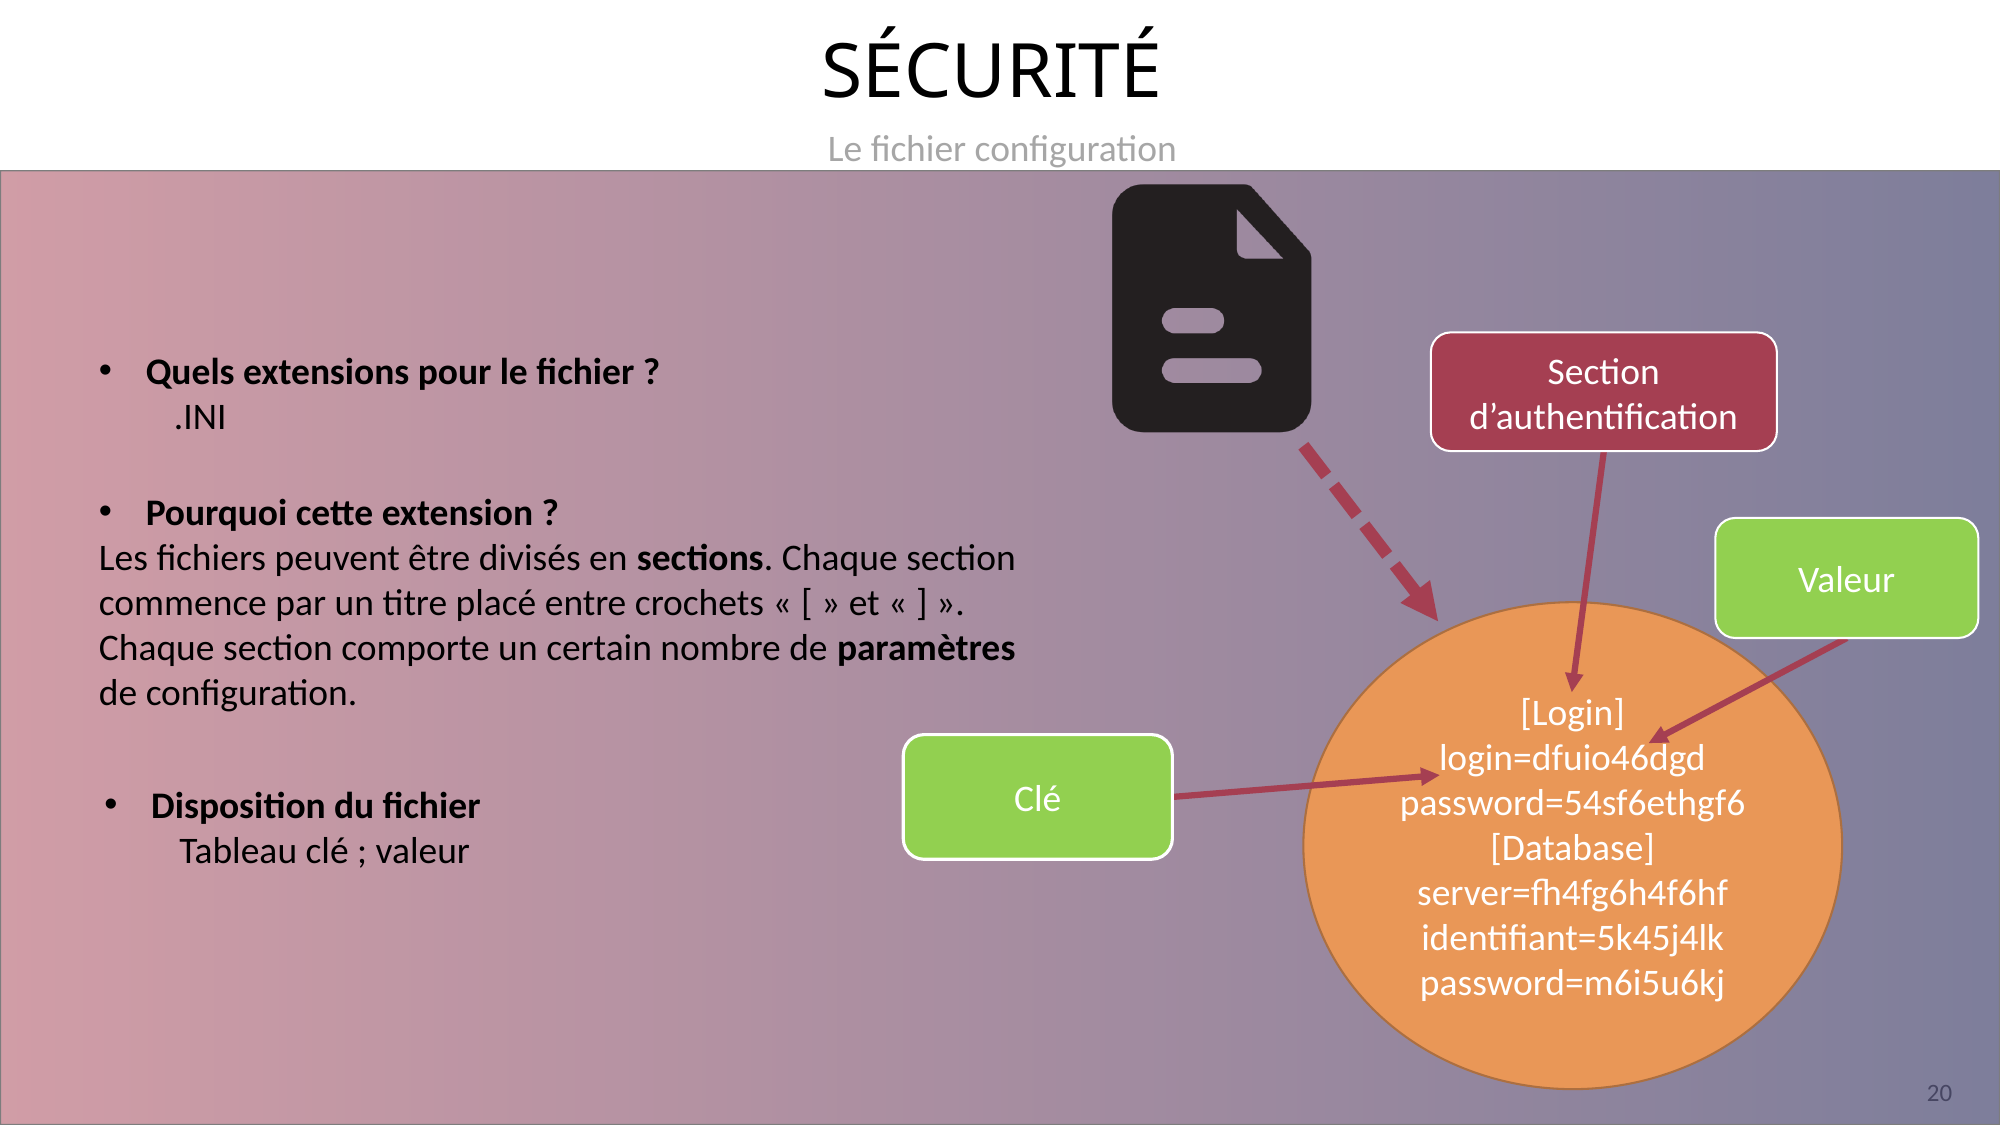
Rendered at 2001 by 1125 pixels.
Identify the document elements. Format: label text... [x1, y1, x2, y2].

text_box Clé [901, 733, 1174, 861]
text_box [1172, 775, 1440, 797]
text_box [1571, 450, 1604, 693]
text_box Disposition du fichier Tableau clé ; valeur [89, 773, 693, 879]
text_box Quels extensions pour le fichier ? .INI [84, 339, 688, 445]
text_box Section d’authentification [1429, 331, 1778, 453]
text_box Le fichier configuration [813, 93, 1232, 171]
picture [1062, 159, 1361, 457]
text_box Pourquoi cette extension ? Les fichiers peuvent être divisés en sections. Chaque section commence par un titre placé entre crochets « [ » et « ] ». Chaque section comporte un certain nombre de paramètres de configuration. [84, 481, 1032, 721]
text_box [1648, 637, 1847, 744]
text_box [0, 169, 2000, 1125]
text_box [Login] login=dfuio46dgd password=54sf6ethgf6 [Database] server=fh4fg6h4f6hf identifiant=5k45j4lk password=m6i5u6kj [1302, 601, 1844, 1091]
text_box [1303, 445, 1439, 622]
text_box Valeur [1714, 516, 1980, 640]
title Sécurité [89, 0, 1895, 136]
